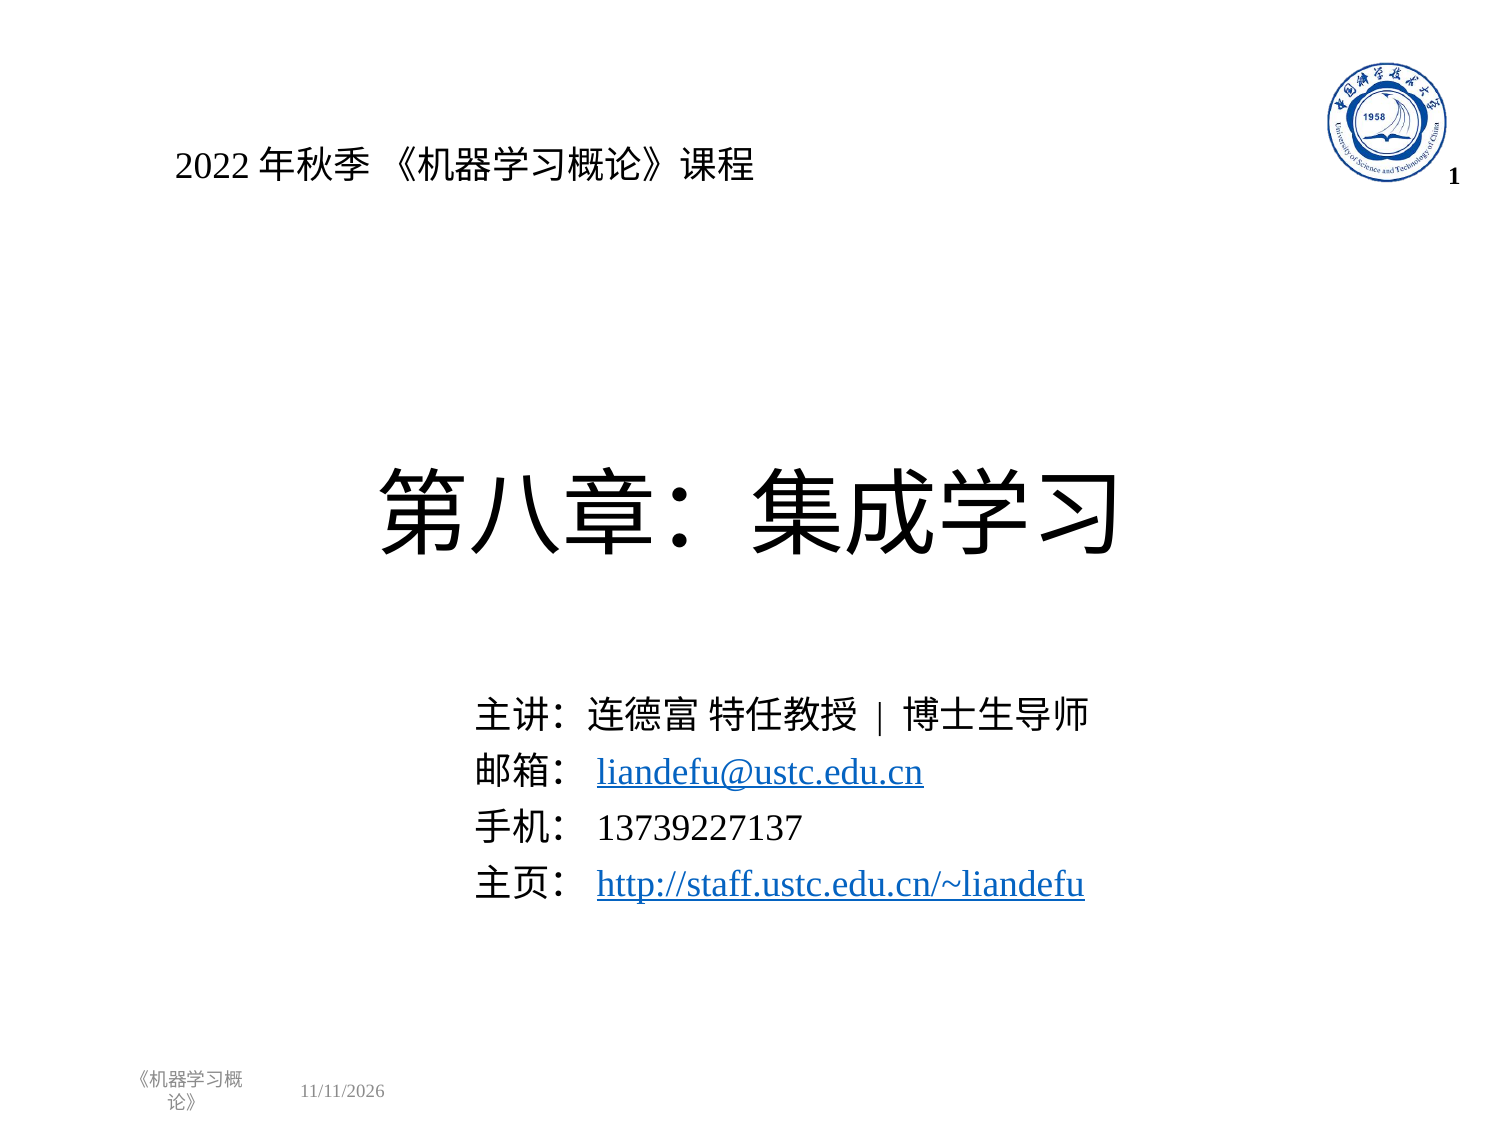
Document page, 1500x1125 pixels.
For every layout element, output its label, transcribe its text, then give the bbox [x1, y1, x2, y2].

picture [1324, 59, 1450, 184]
subtitle 主讲：连德富 特任教授 | 博士生导师 邮箱：liandefu@ustc.edu.cn 手机：13739227137 主页：http://staff.ustc.edu.cn/~liandefu [460, 688, 1121, 929]
footer 《机器学习概论》 [104, 1068, 270, 1113]
slide_number 1 [1372, 144, 1476, 205]
text_box 2022年秋季 《机器学习概论》课程 [160, 133, 887, 194]
title 第八章：集成学习 [187, 184, 1313, 576]
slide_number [285, 1068, 422, 1113]
